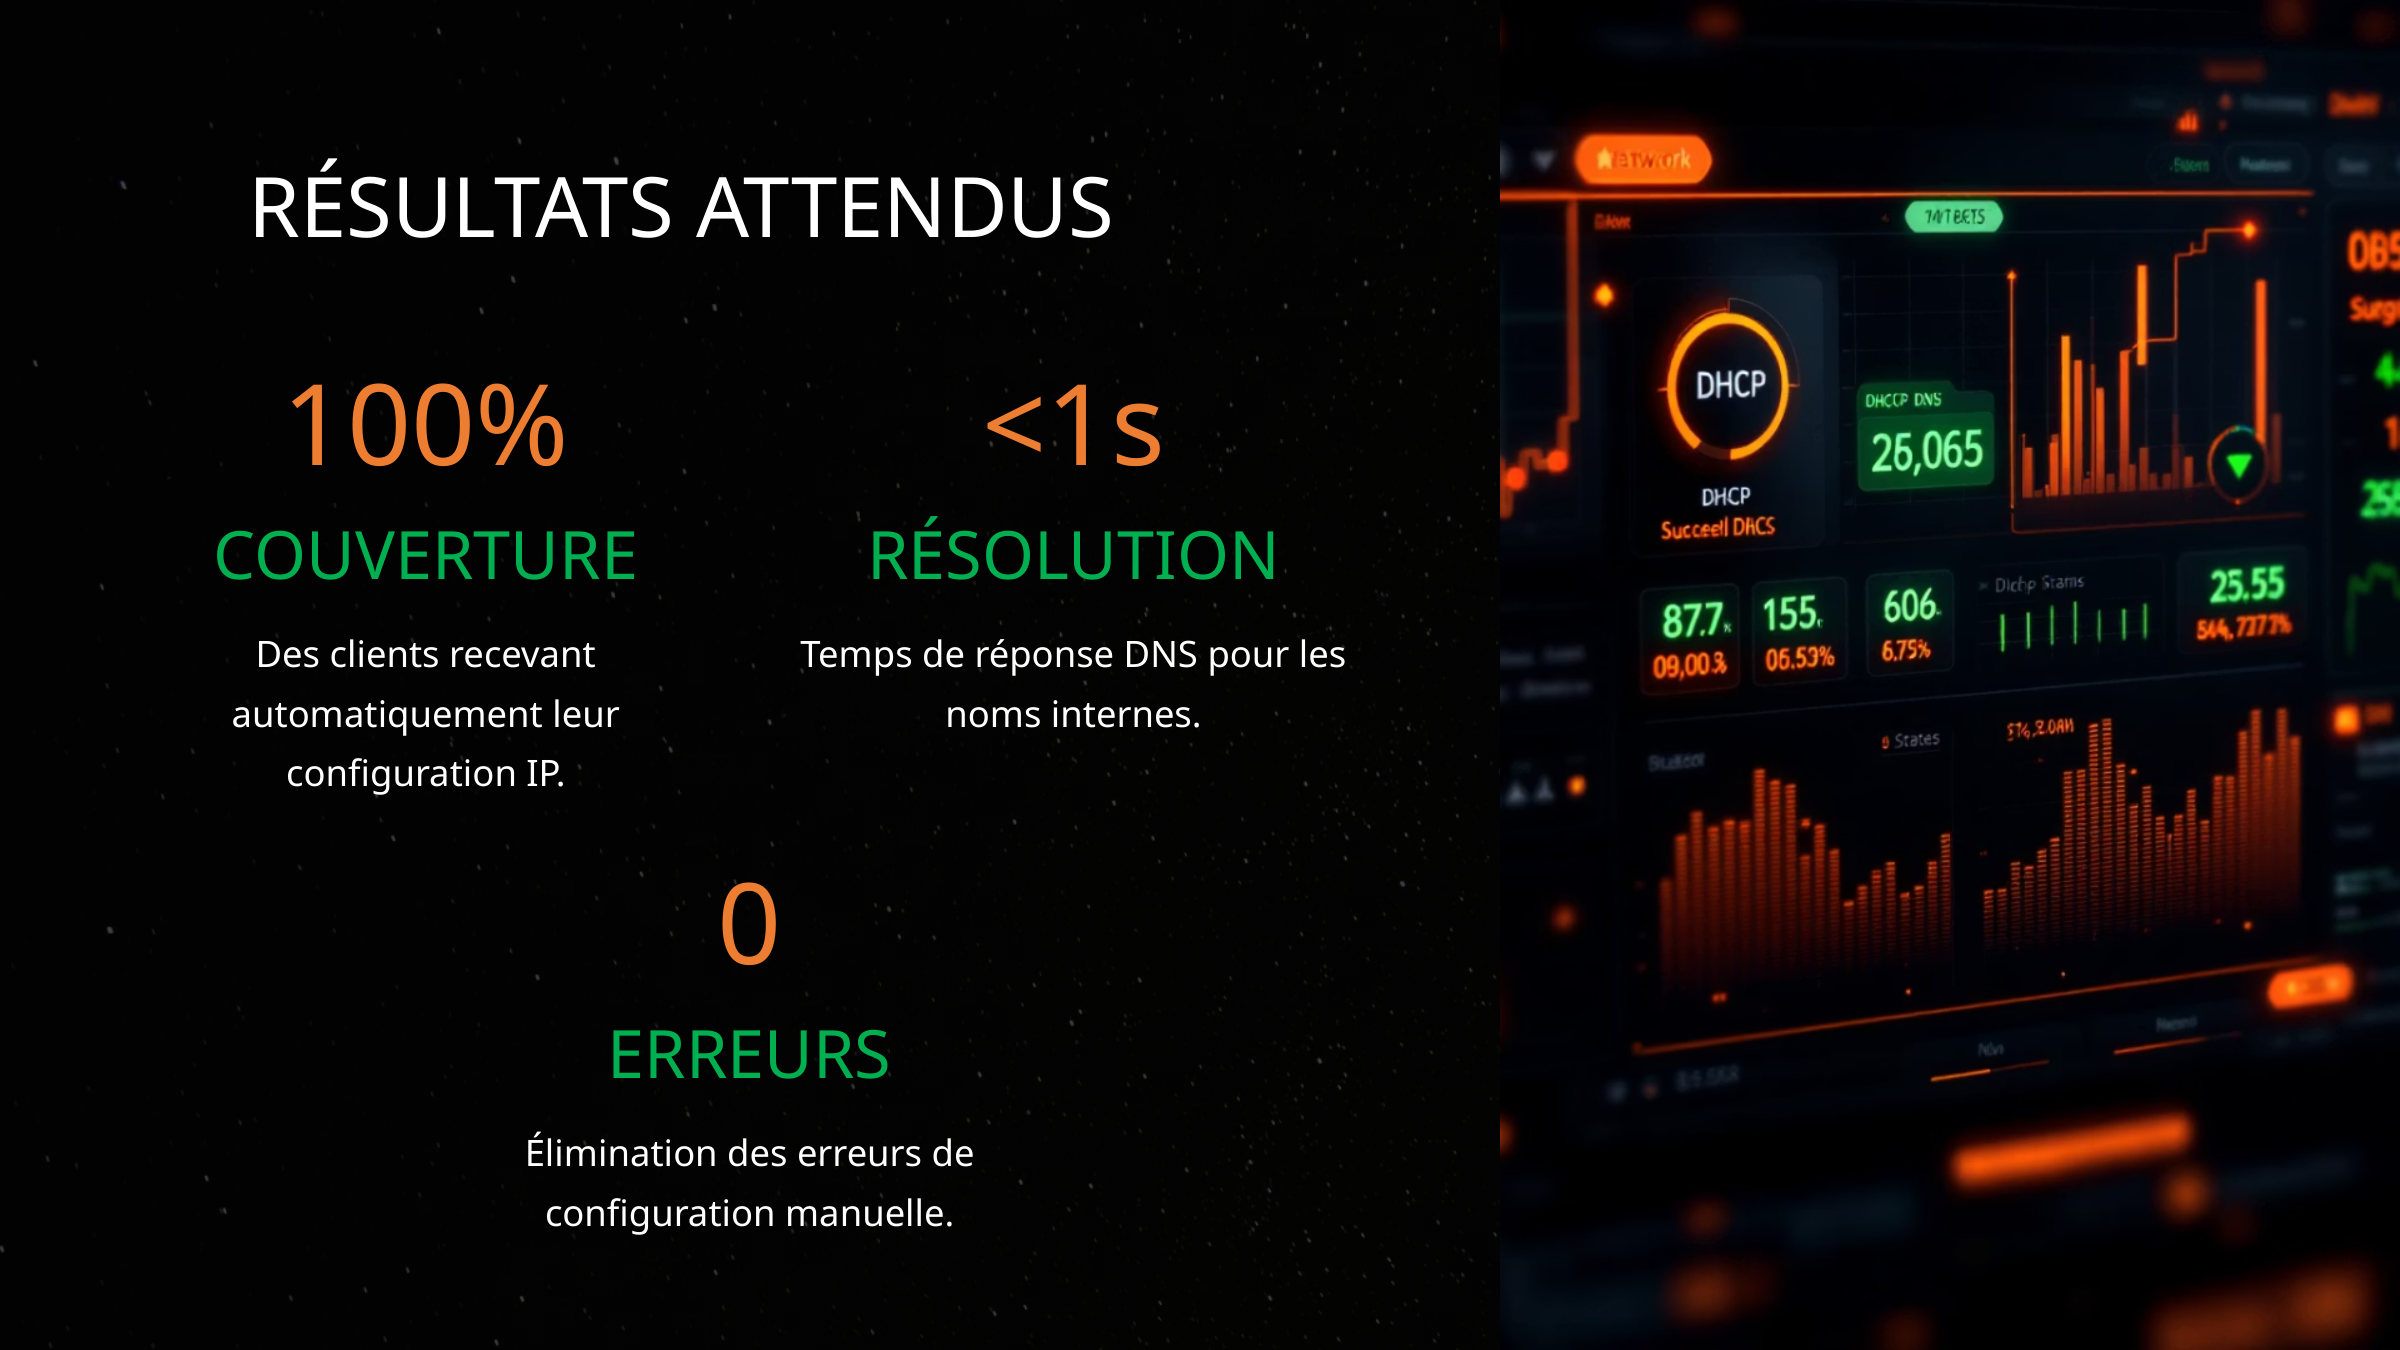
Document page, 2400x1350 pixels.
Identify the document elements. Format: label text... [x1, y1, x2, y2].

text_box RÉSULTATS ATTENDUS [248, 138, 1252, 255]
text_box RÉSOLUTION [841, 535, 1307, 594]
text_box ERREURS [517, 1034, 983, 1093]
text_box Des clients recevant automatiquement leur configuration IP. [130, 615, 722, 795]
picture [0, 0, 2400, 1350]
text_box <1s [777, 366, 1370, 489]
text_box Temps de réponse DNS pour les noms internes. [777, 615, 1370, 735]
text_box 100% [130, 366, 722, 489]
text_box Élimination des erreurs de configuration manuelle. [454, 1114, 1046, 1234]
text_box 0 [454, 865, 1046, 988]
text_box COUVERTURE [193, 535, 659, 594]
